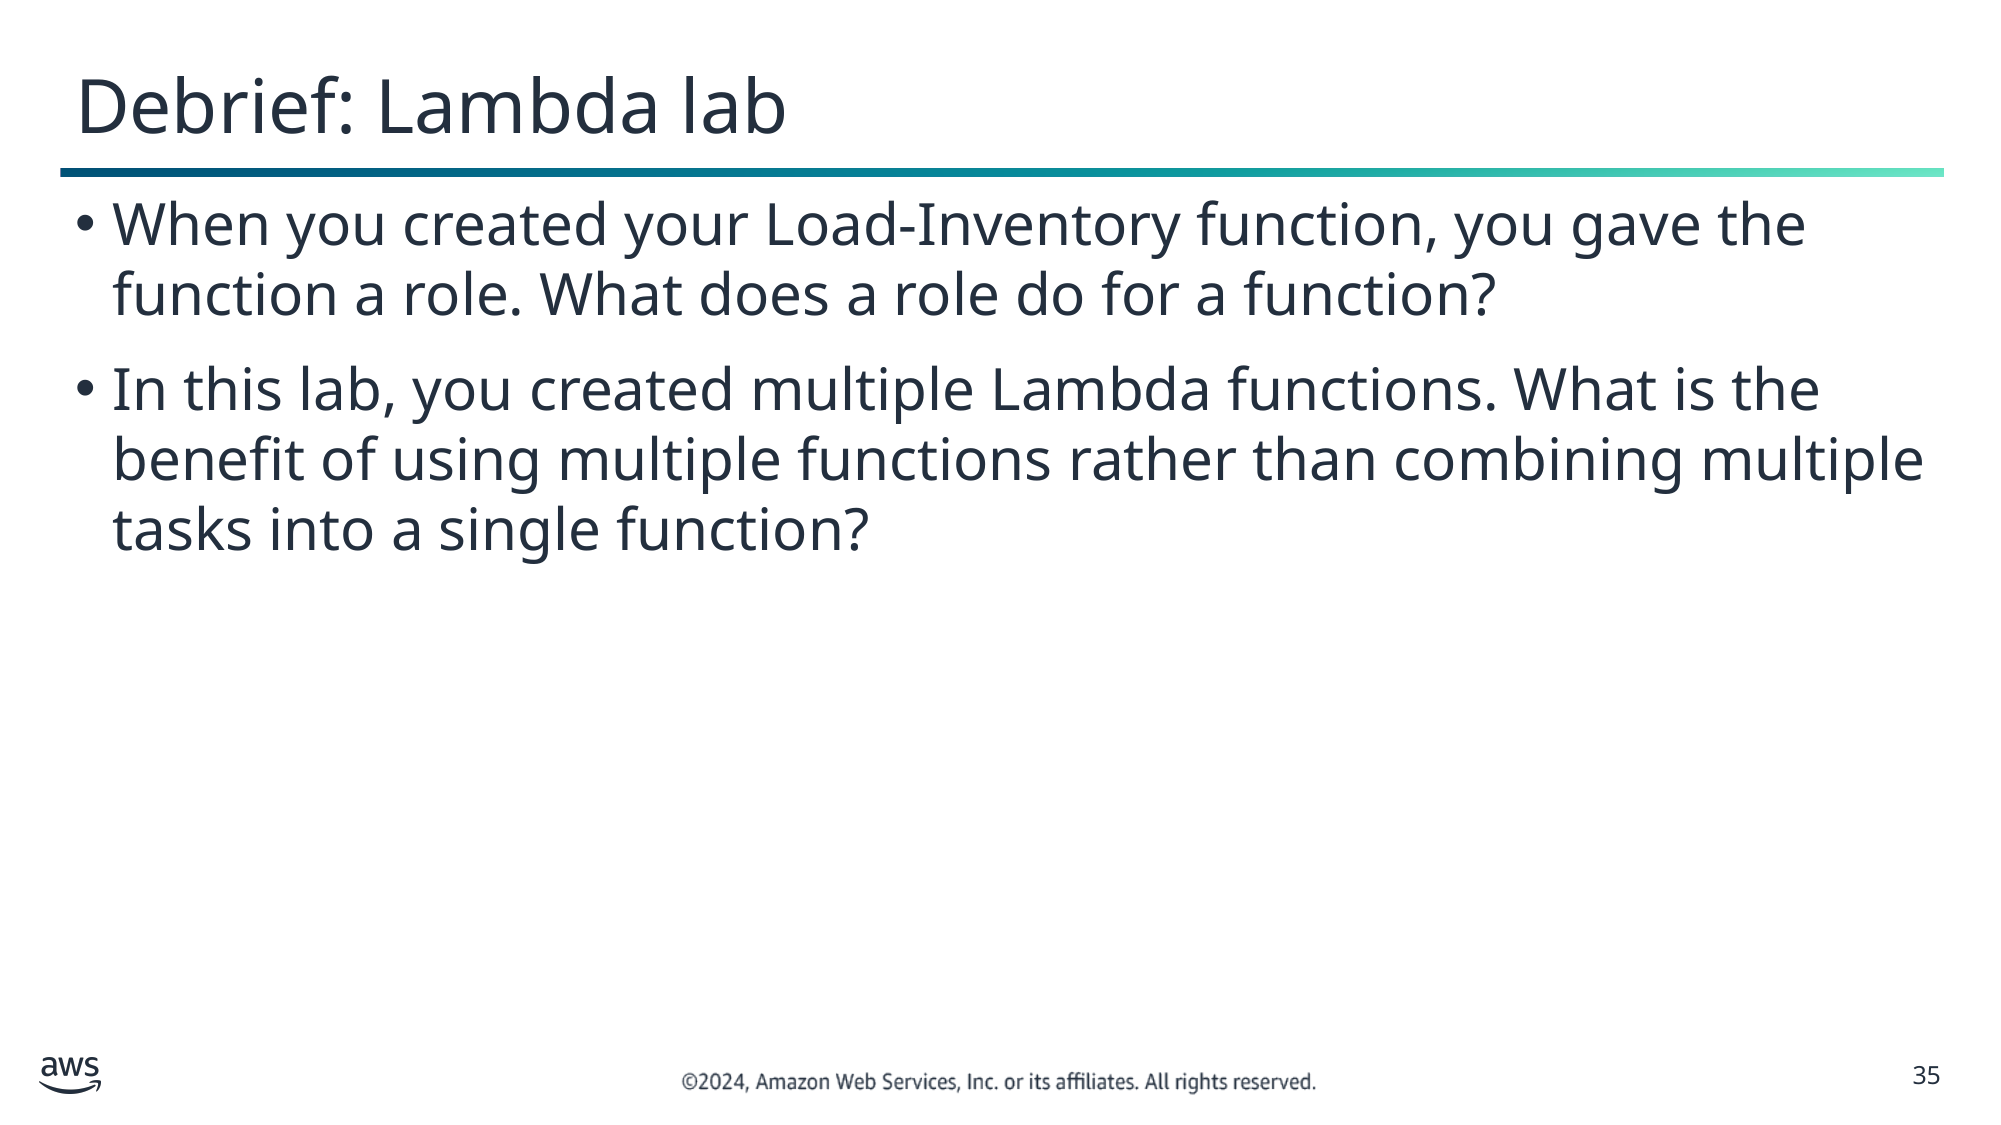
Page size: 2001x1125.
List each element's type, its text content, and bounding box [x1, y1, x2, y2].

picture [681, 168, 1944, 177]
picture [39, 1057, 101, 1094]
list When you created your Load-Inventory function, you gave the function a role. What does a role do for a function? In this lab, you created multiple Lambda functions. What is the benefit of using multiple functions rather than combining multiple tasks into a single function? [60, 179, 1941, 1055]
picture [621, 1061, 1378, 1105]
slide_number ‹#› [1861, 1057, 1941, 1095]
title Debrief: Lambda lab [60, 49, 1941, 170]
